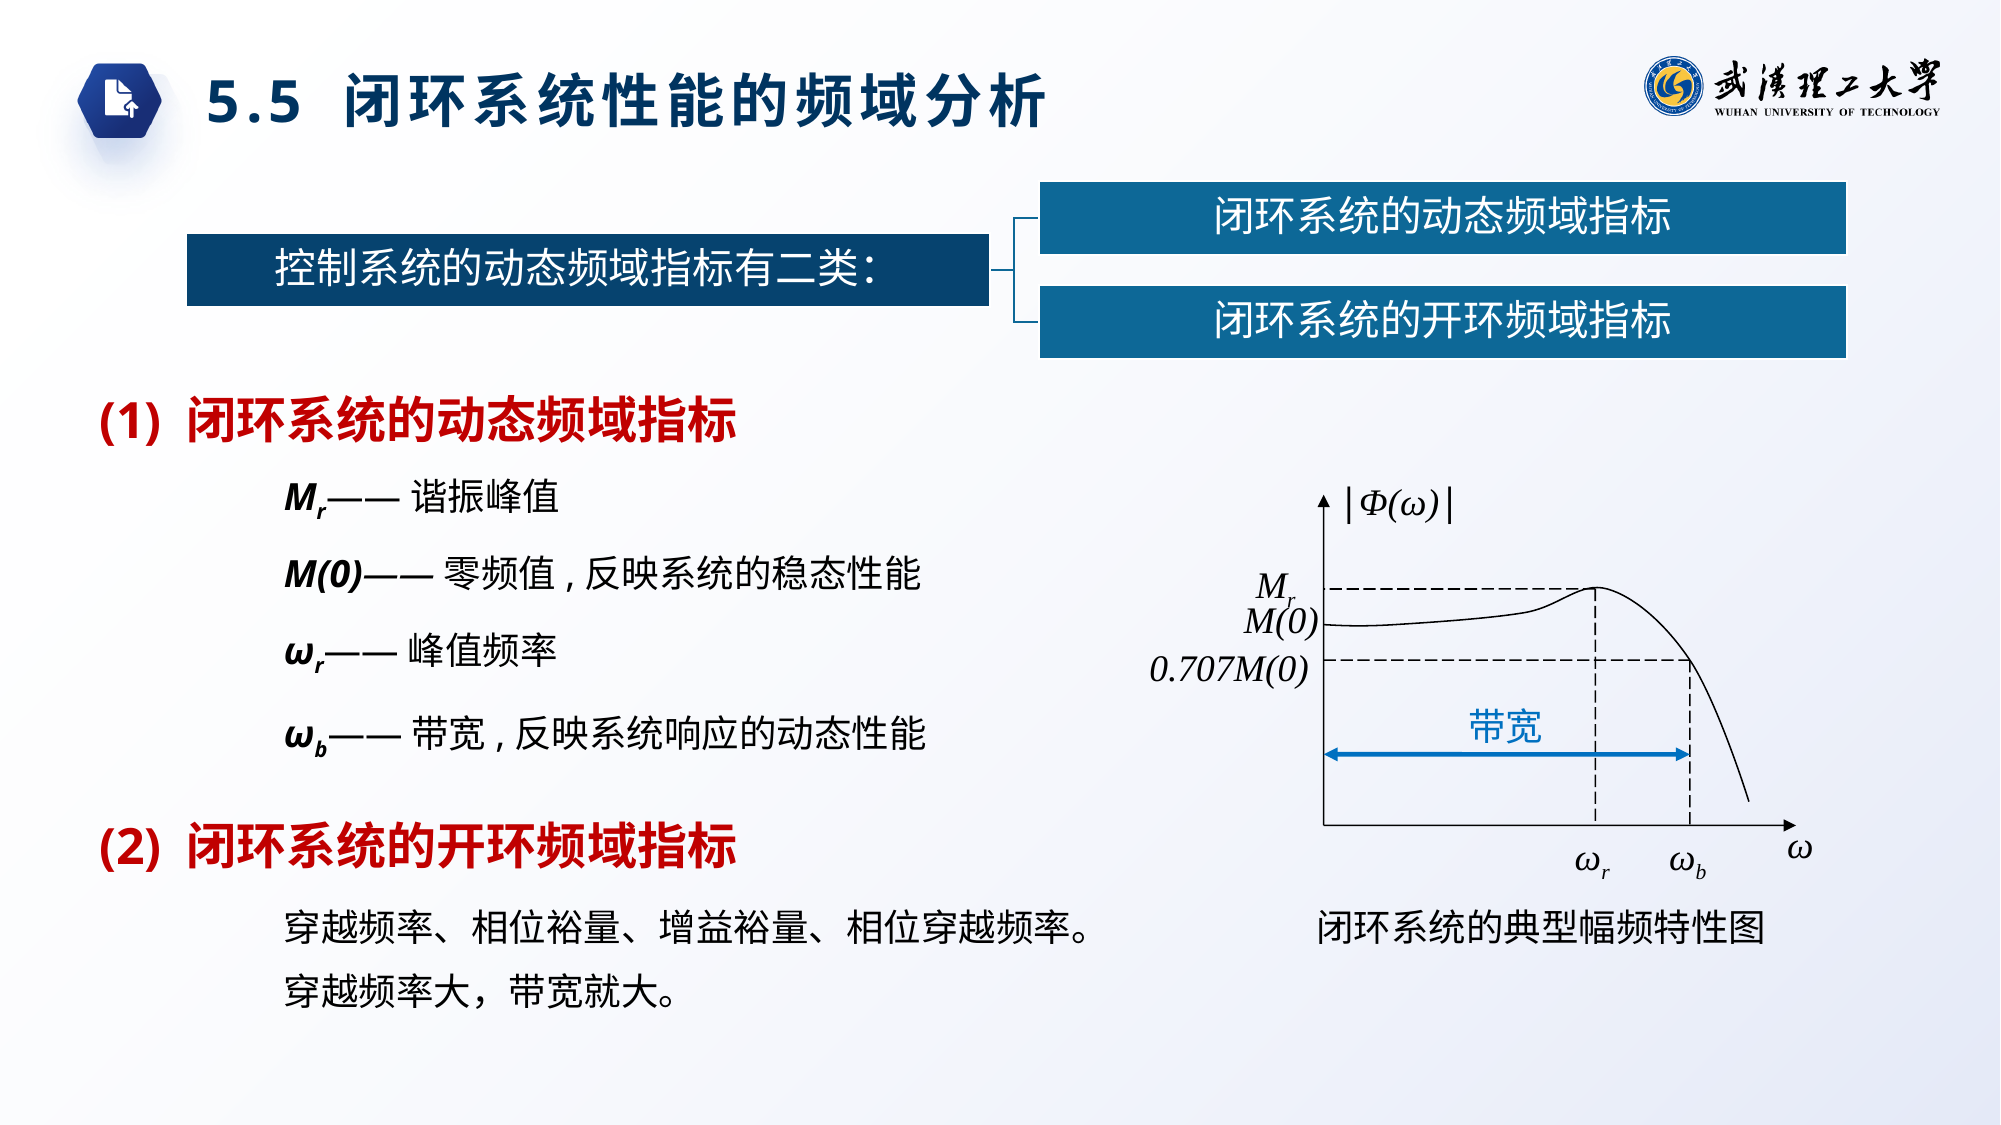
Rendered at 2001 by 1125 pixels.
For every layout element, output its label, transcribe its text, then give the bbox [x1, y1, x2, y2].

text_box ω [1772, 813, 1844, 874]
text_box [1317, 496, 1323, 508]
text_box ωr [1559, 825, 1654, 892]
text_box Mr [1241, 553, 1336, 620]
text_box |Φ(ω)| [1323, 470, 1522, 531]
text_box 0.707M(0) [1134, 636, 1324, 742]
text_box Mr——谐振峰值 [268, 465, 754, 532]
text_box M(0) [1229, 588, 1336, 649]
text_box [1336, 587, 1749, 802]
text_box [1323, 748, 1453, 761]
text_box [181, 181, 1851, 360]
picture [0, 0, 2000, 1125]
text_box ωr——峰值频率 [268, 619, 777, 686]
text_box ωb——带宽,反映系统响应的动态性能 [268, 702, 978, 769]
text_box M(0)——零频值,反映系统的稳态性能 [268, 543, 978, 603]
text_box 穿越频率、相位裕量、增益裕量、相位穿越频率。 穿越频率大，带宽就大。 [268, 896, 1155, 1021]
text_box 带宽 [1453, 695, 1560, 756]
text_box 闭环系统的典型幅频特性图 [1301, 896, 1821, 956]
text_box ωb [1654, 825, 1749, 892]
text_box [1560, 748, 1690, 761]
text_box (1) 闭环系统的动态频域指标 [84, 381, 806, 457]
text_box (2) 闭环系统的开环频域指标 [84, 806, 806, 882]
list 5.5 闭环系统性能的频域分析 [191, 56, 1624, 143]
